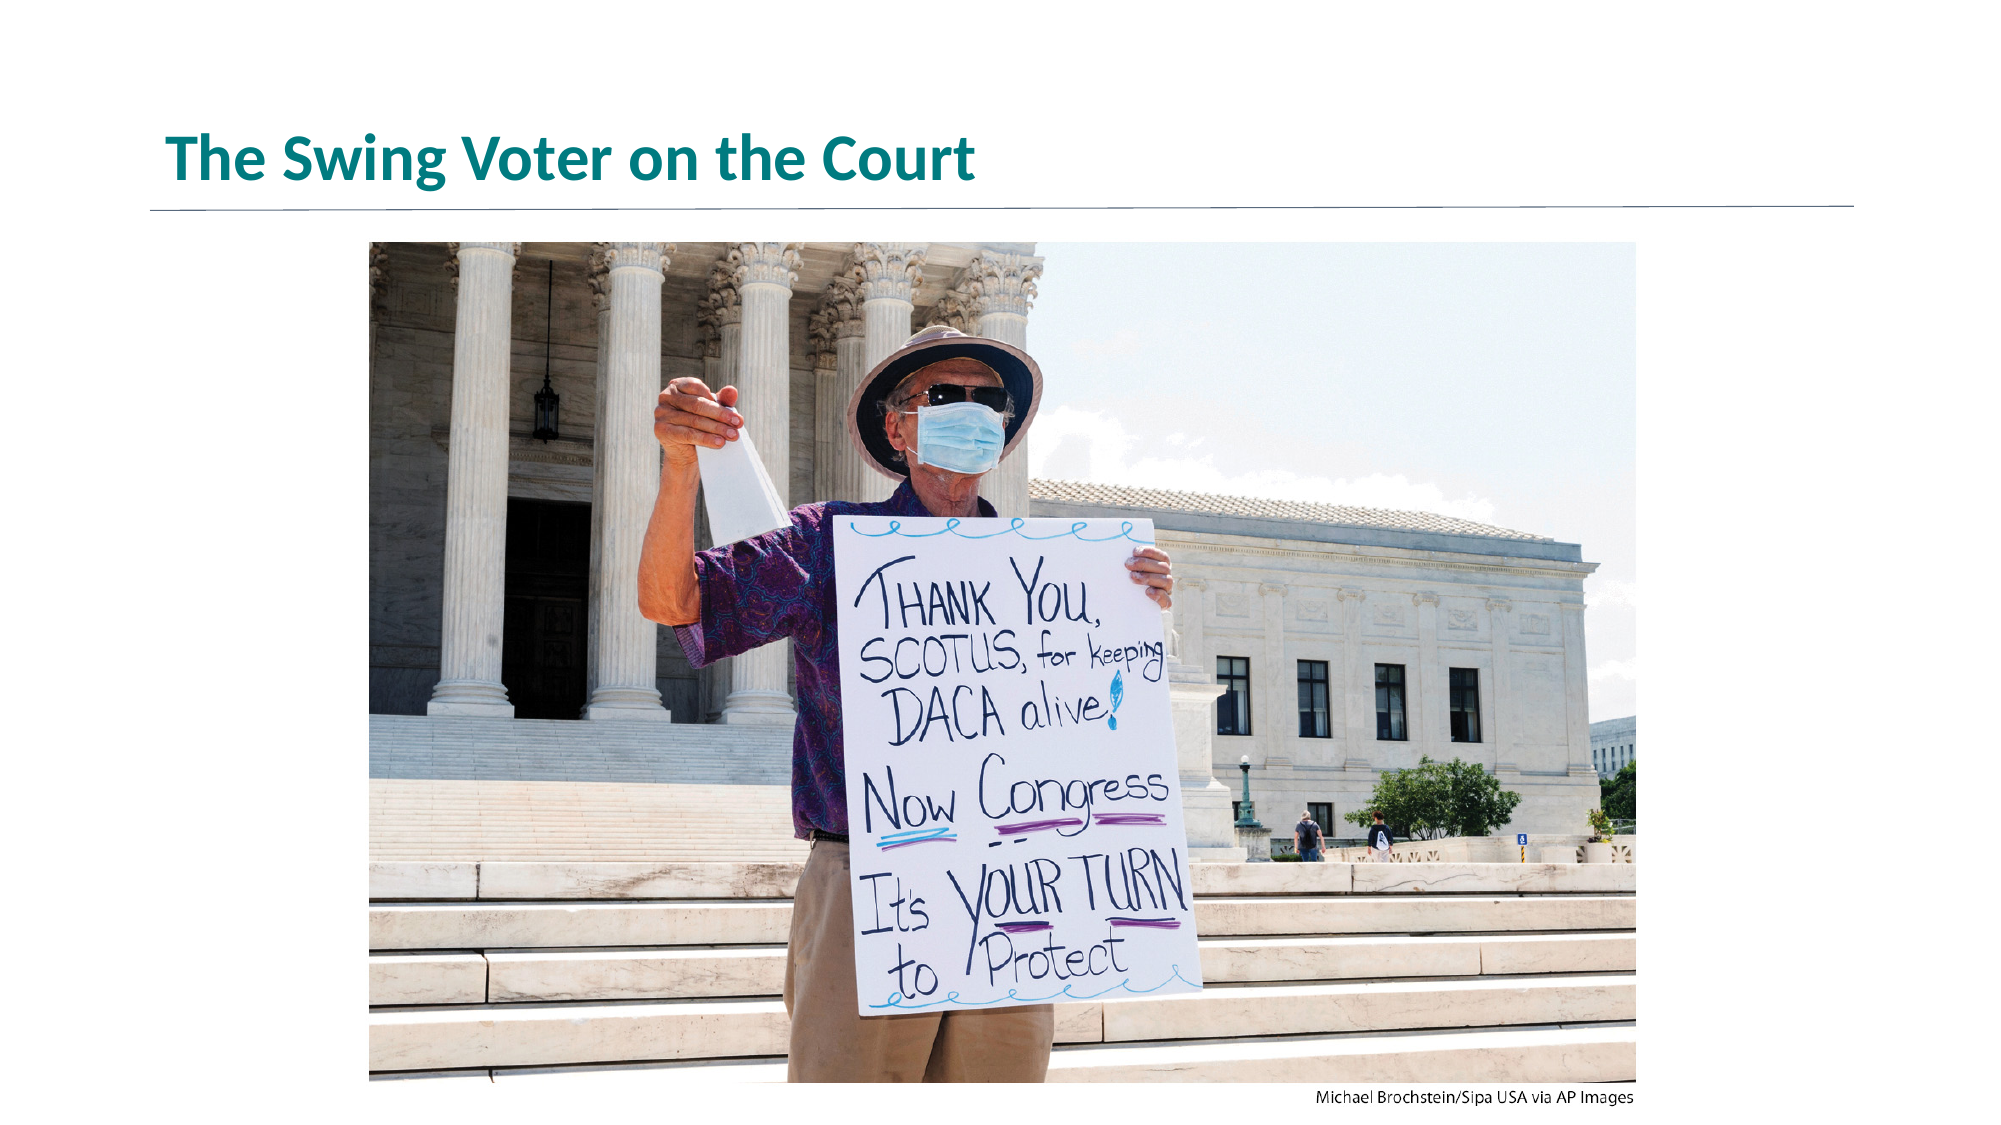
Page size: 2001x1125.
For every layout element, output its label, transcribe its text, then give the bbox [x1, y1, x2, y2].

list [365, 238, 1639, 1110]
title The Swing Voter on the Court [150, 107, 1854, 211]
